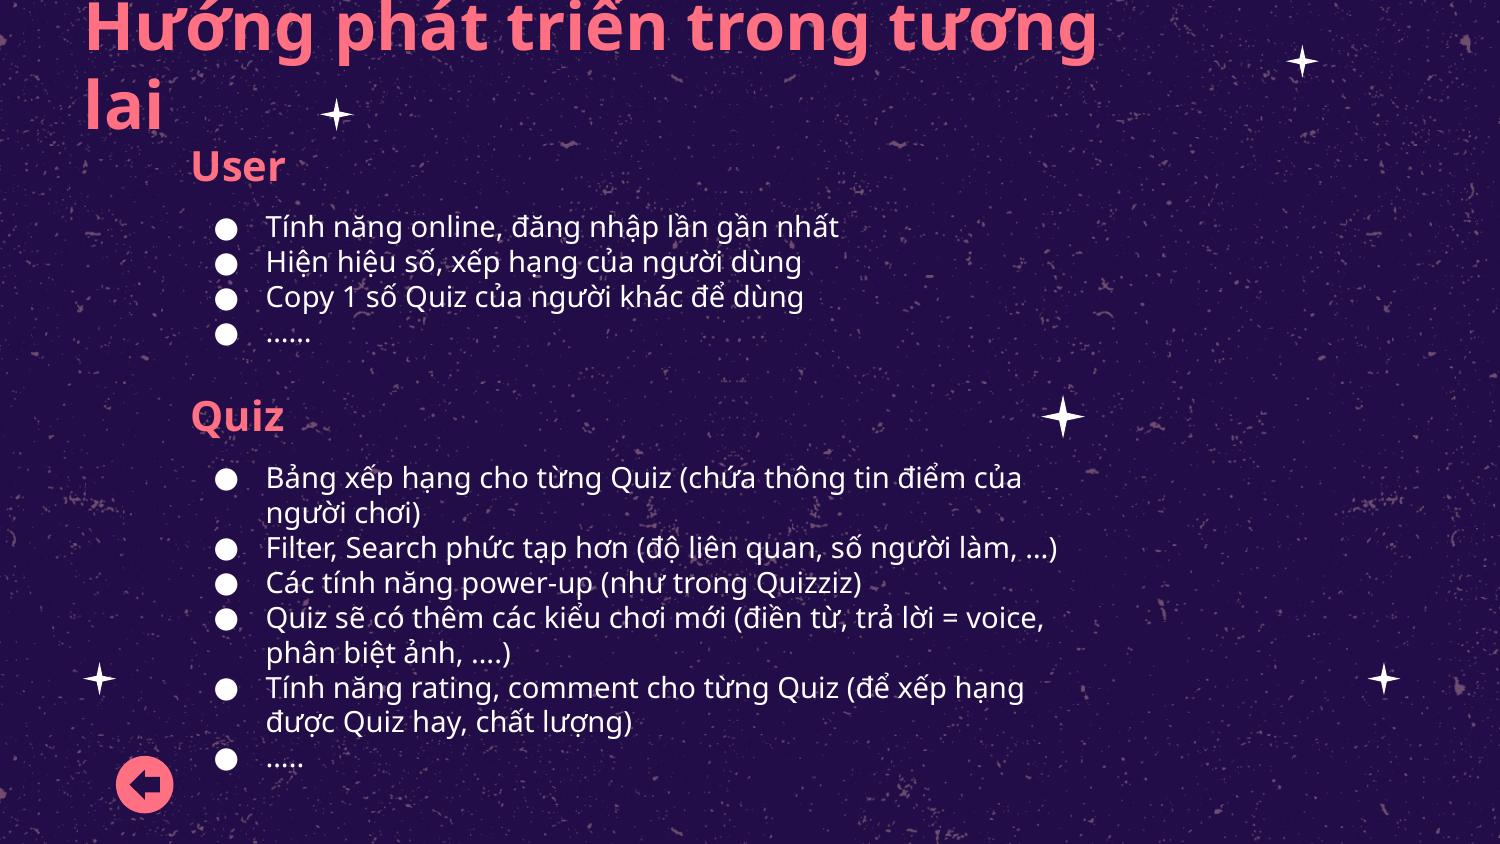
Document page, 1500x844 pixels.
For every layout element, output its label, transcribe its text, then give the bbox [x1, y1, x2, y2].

list Tính năng online, đăng nhập lần gần nhất Hiện hiệu số, xếp hạng của người dùng Copy 1 số Quiz của người khác để dùng …… [175, 193, 1334, 269]
list Bảng xếp hạng cho từng Quiz (chứa thông tin điểm của người chơi) Filter, Search phức tạp hơn (độ liên quan, số người làm, …) Các tính năng power-up (như trong Quizziz) Quiz sẽ có thêm các kiểu chơi mới (điền từ, trả lời = voice, phân biệt ảnh, ….) Tính năng rating, comment cho từng Quiz (để xếp hạng được Quiz hay, chất lượng) ….. [175, 444, 1108, 680]
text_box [115, 755, 174, 814]
subtitle User [175, 135, 1334, 193]
subtitle Quiz [175, 386, 1334, 445]
title Hướng phát triển trong tương lai [68, 13, 1187, 114]
